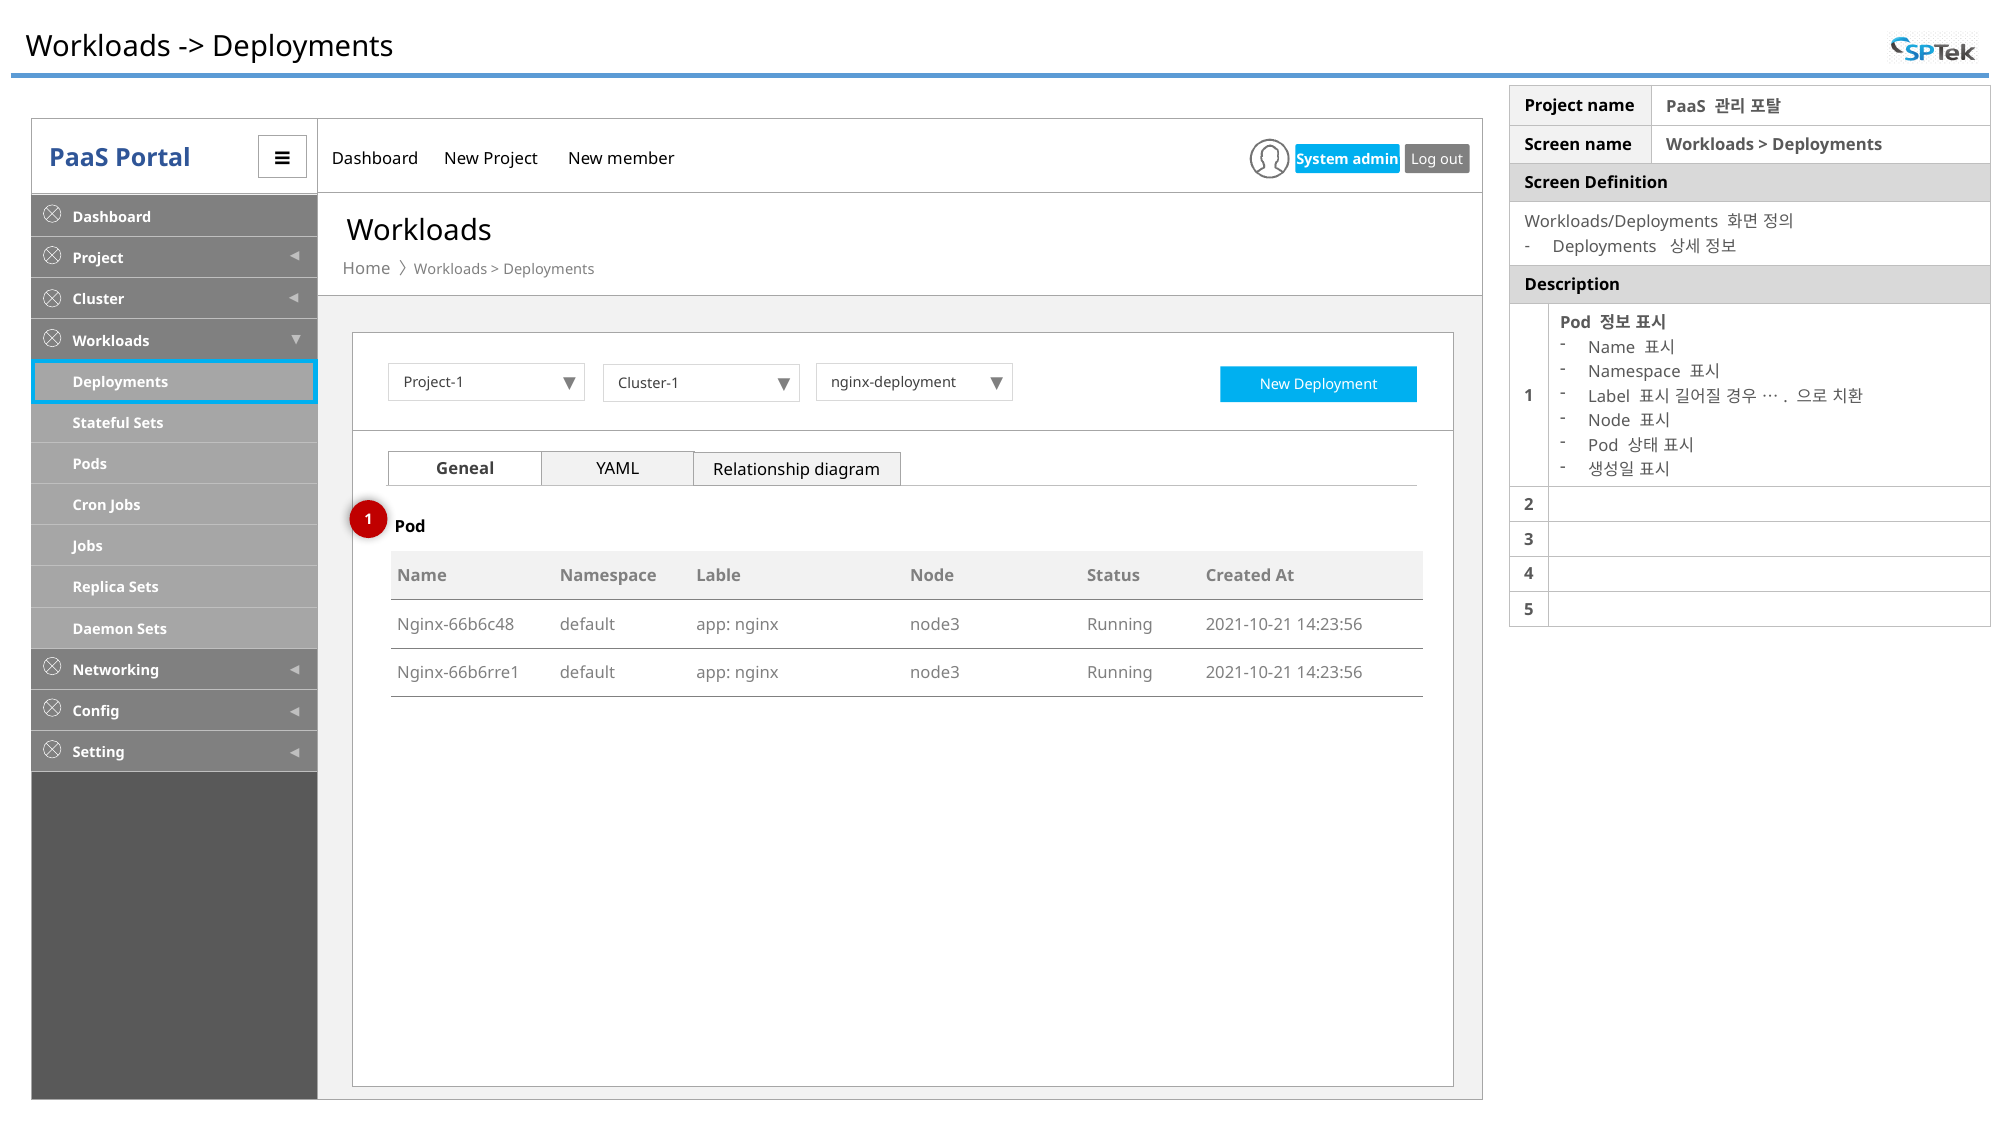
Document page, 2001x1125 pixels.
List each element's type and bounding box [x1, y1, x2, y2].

table_cell [1549, 304, 1990, 486]
table_header [1510, 86, 1651, 125]
table_cell [1652, 126, 1990, 163]
table_cell [1510, 266, 1990, 303]
list [331, 207, 1355, 286]
table_cell [1510, 202, 1990, 265]
table_header [1652, 86, 1990, 125]
table_cell [1510, 557, 1548, 591]
table_cell [391, 600, 1423, 648]
table_cell [1549, 557, 1990, 591]
text_box [348, 331, 1454, 1087]
table_cell [391, 649, 1423, 696]
table_cell [1510, 592, 1548, 626]
table_cell [1549, 522, 1990, 556]
table_header [391, 551, 1423, 599]
title [10, 19, 1990, 76]
table_cell [1549, 592, 1990, 626]
table_cell [1510, 522, 1548, 556]
table_cell [1549, 487, 1990, 521]
table_cell [1510, 304, 1548, 486]
text_box [32, 360, 316, 403]
table_cell [1510, 164, 1990, 201]
table_cell [1510, 487, 1548, 521]
table_cell [1510, 126, 1651, 163]
